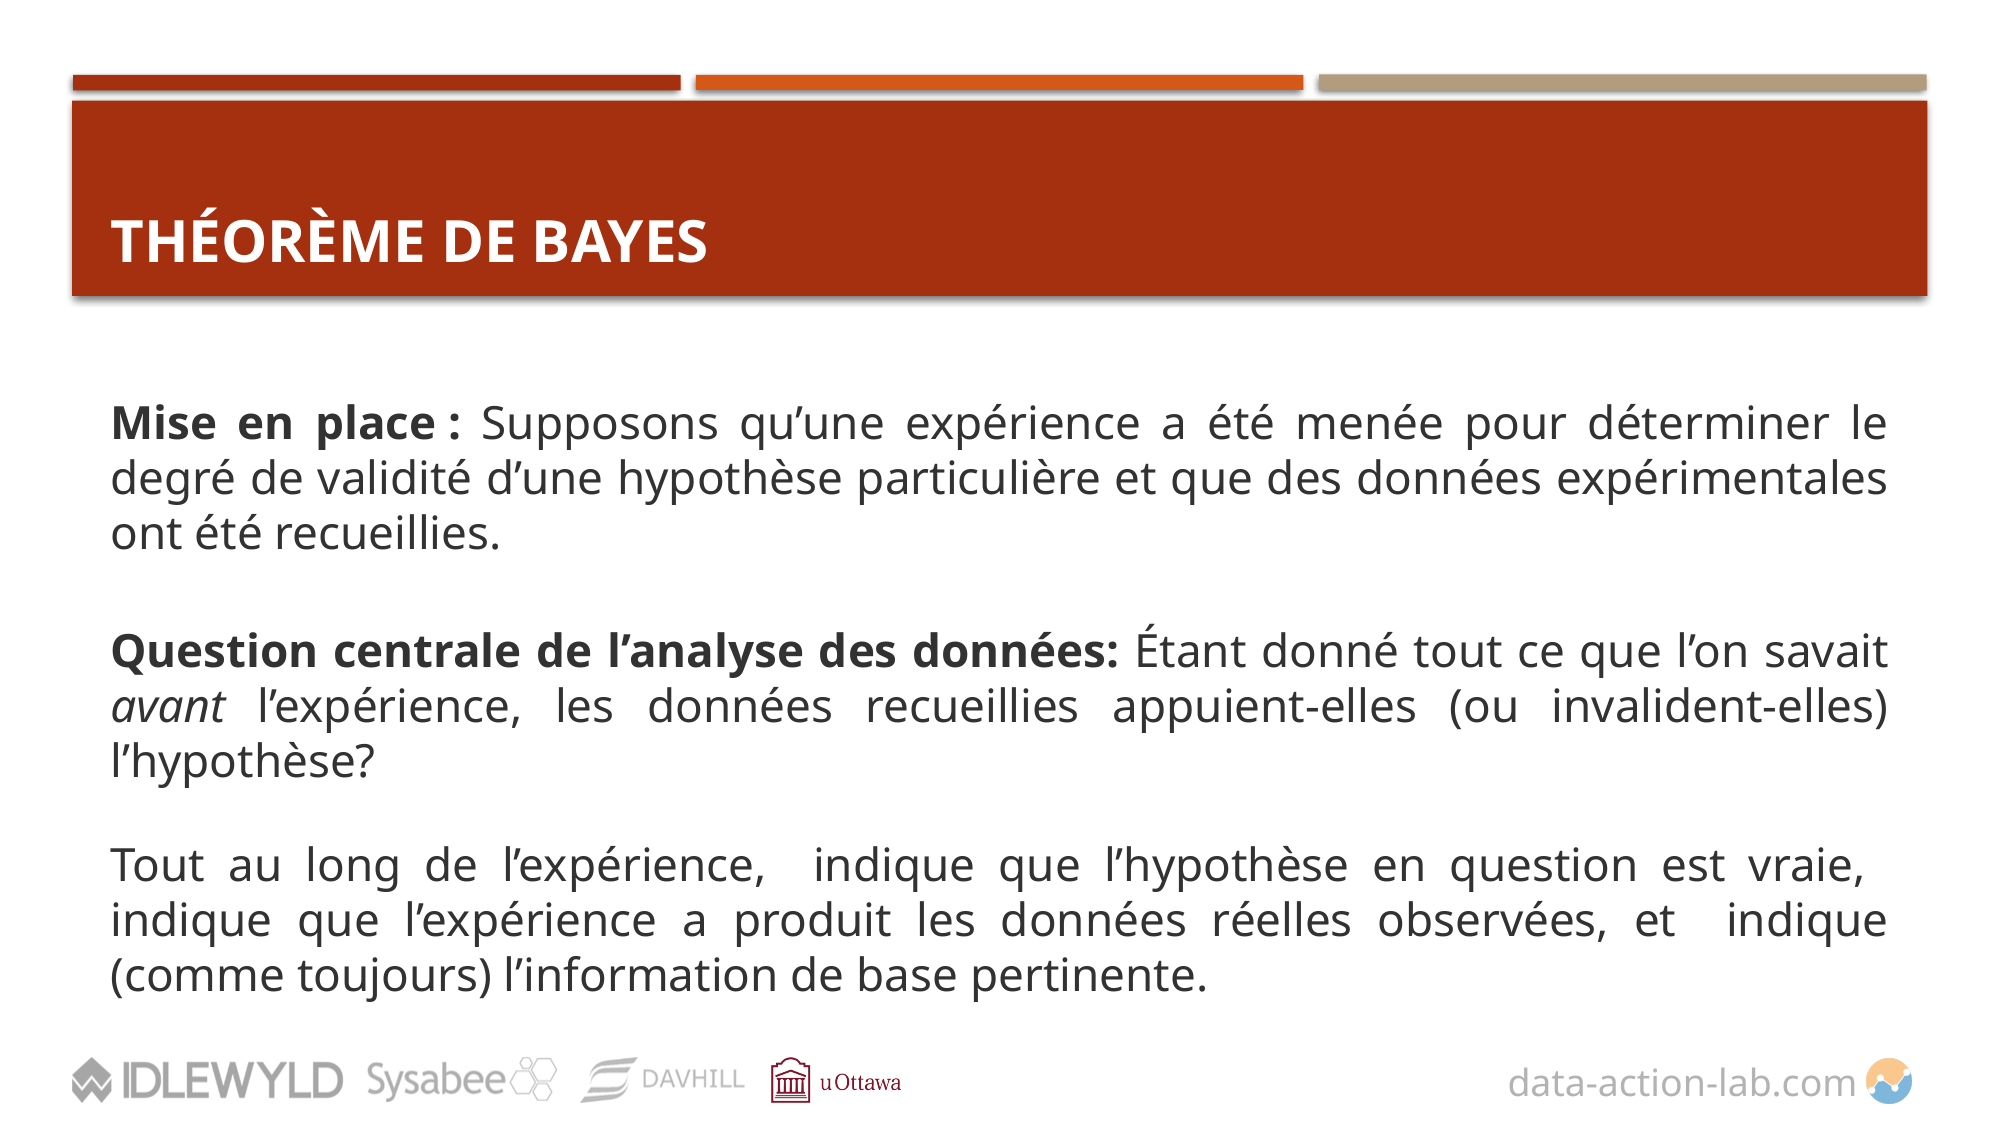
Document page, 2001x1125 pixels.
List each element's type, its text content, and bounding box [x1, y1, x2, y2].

picture [771, 1057, 901, 1103]
title Théorème de Bayes [95, 115, 1905, 282]
picture [72, 1057, 745, 1103]
